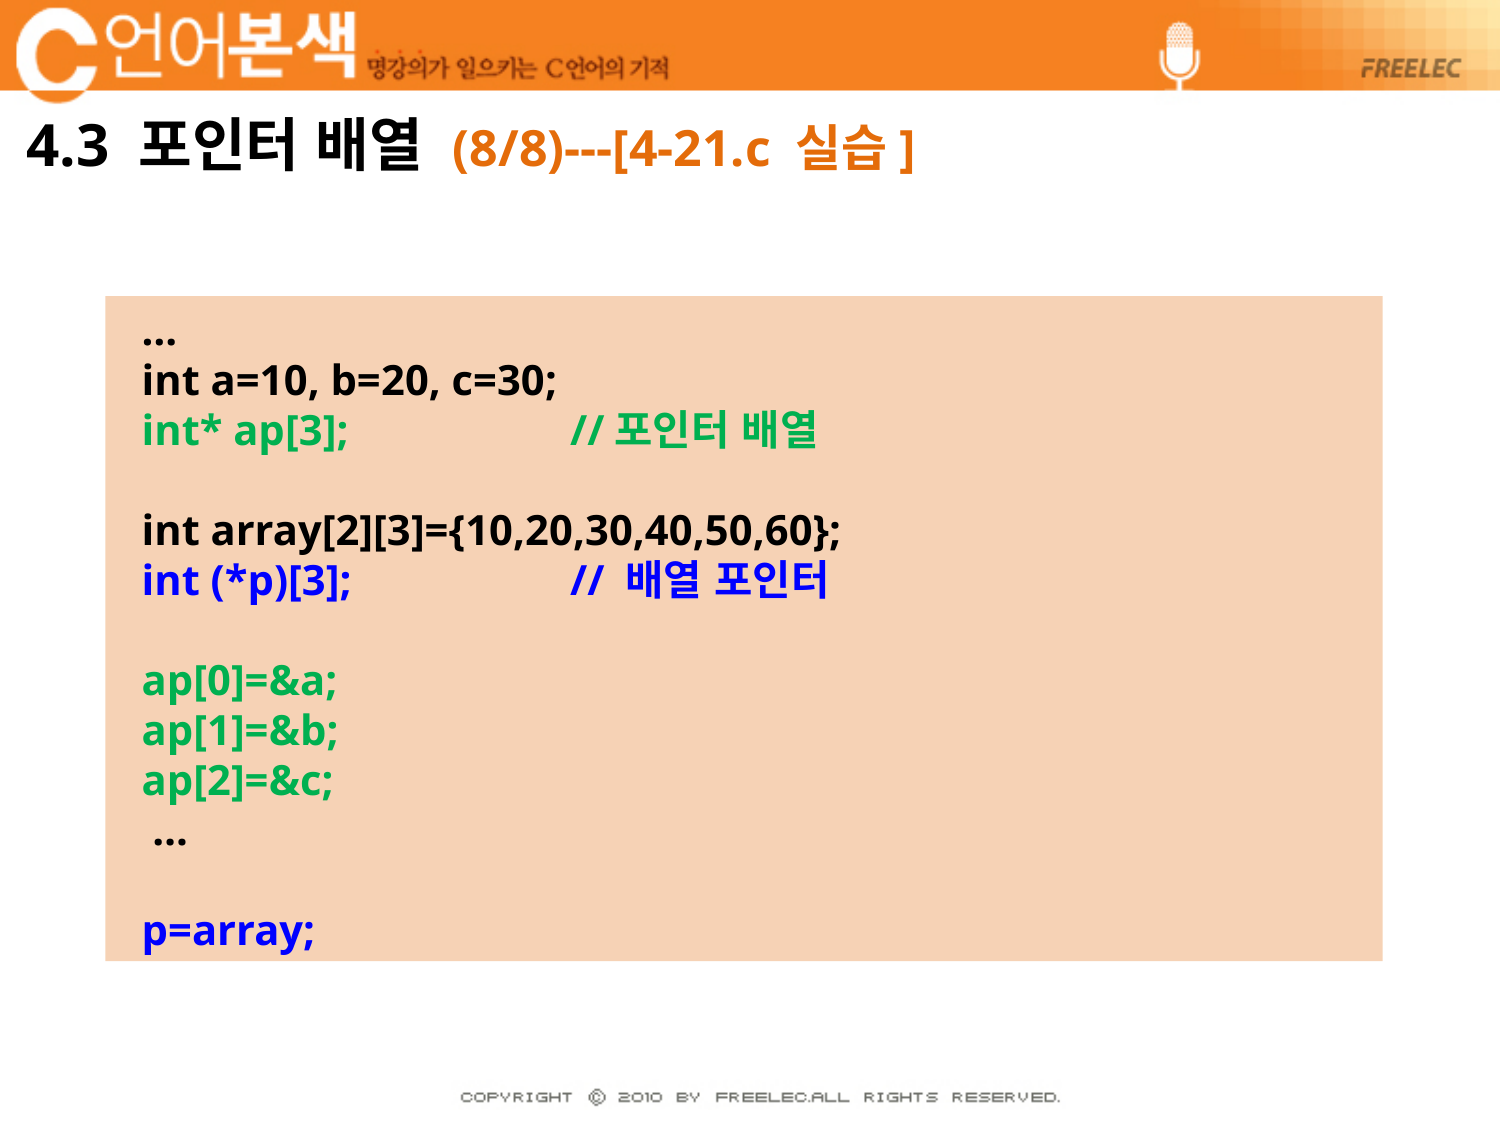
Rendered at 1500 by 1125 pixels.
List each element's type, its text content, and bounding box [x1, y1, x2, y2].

title 4.3 포인터 배열 (8/8)---[4-21.c 실습] [11, 107, 1500, 178]
text_box … int a=10, b=20, c=30; int* ap[3]; //포인터 배열 int array[2][3]={10,20,30,40,50,60}; int (*p)[3]; // 배열 포인터 ap[0]=&a; ap[1]=&b; ap[2]=&c; … p=array; [105, 296, 1383, 962]
picture [0, 0, 1500, 1125]
